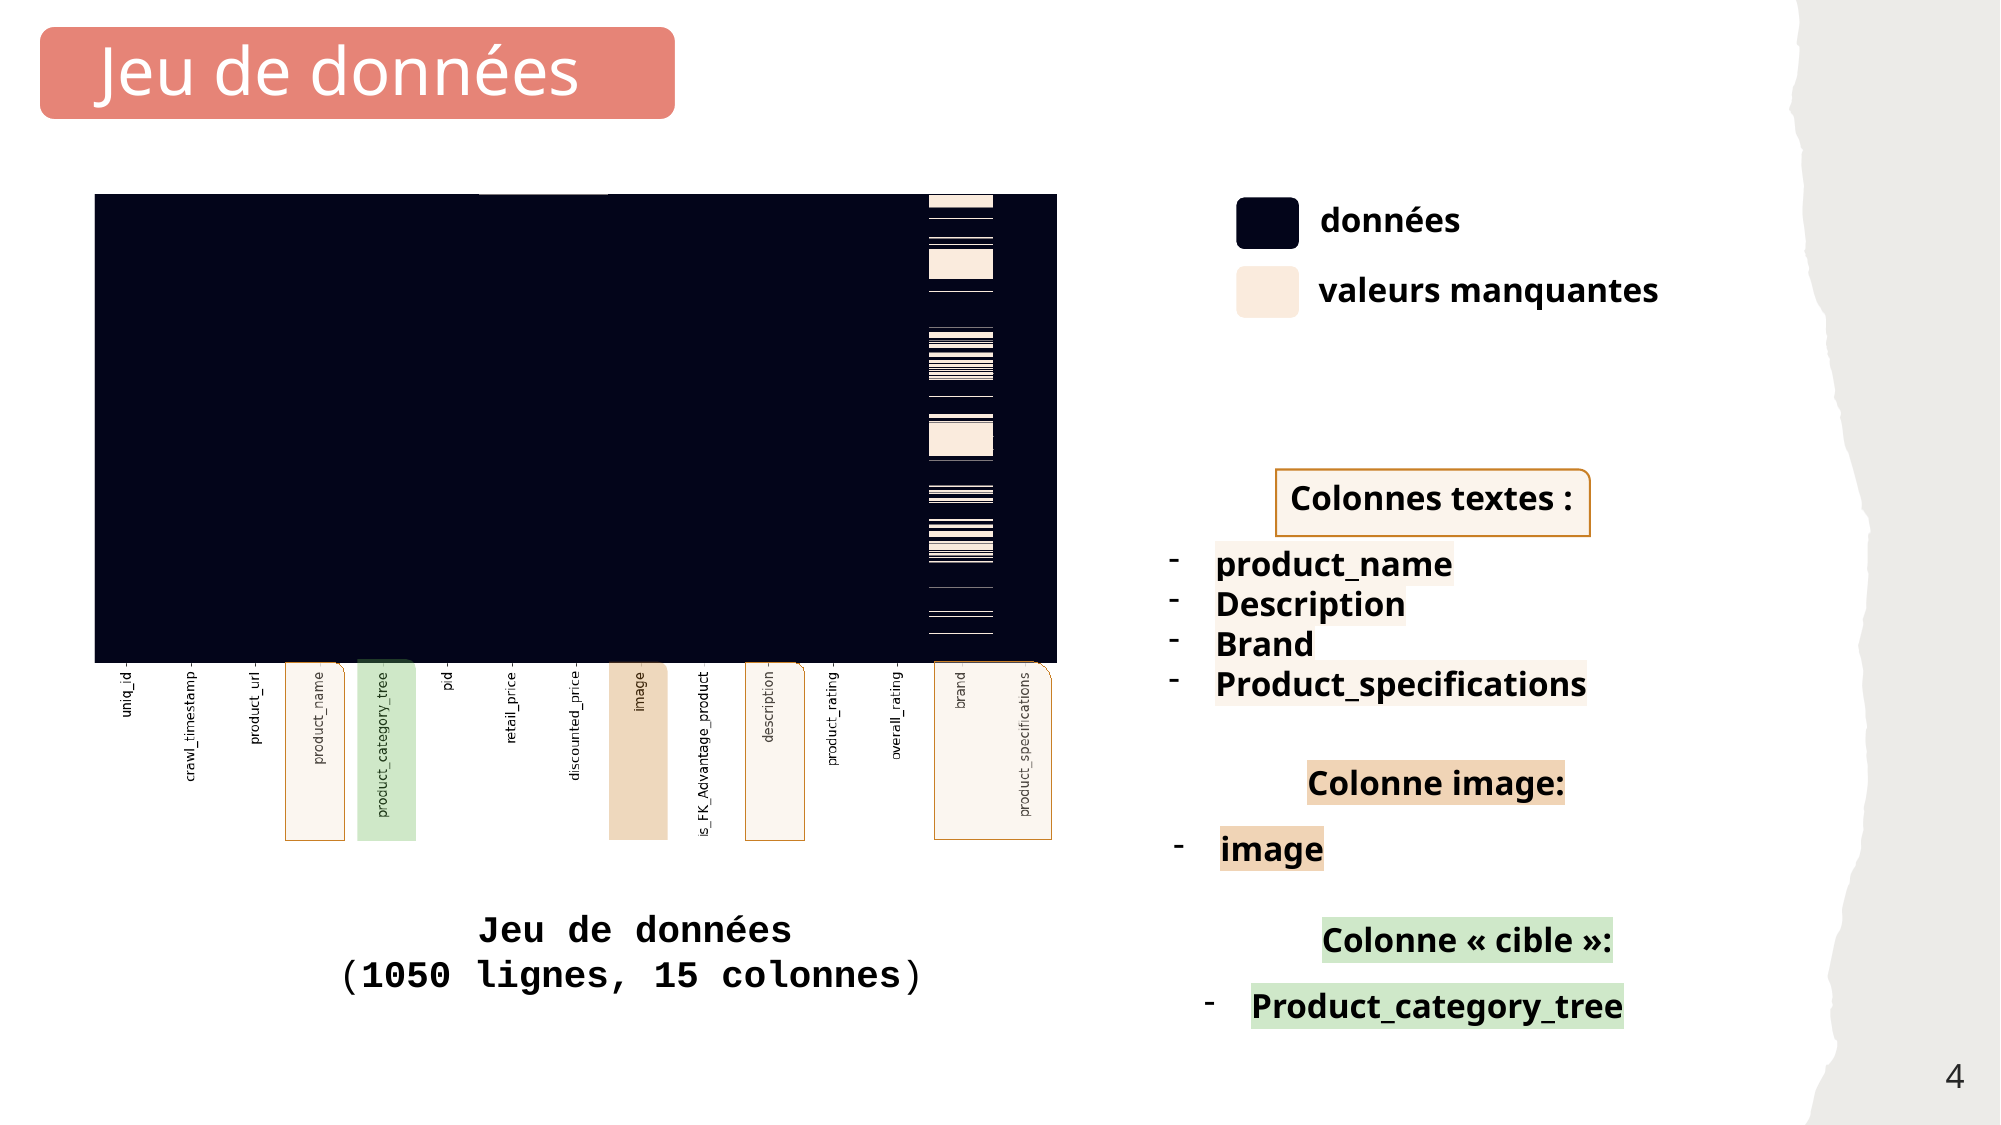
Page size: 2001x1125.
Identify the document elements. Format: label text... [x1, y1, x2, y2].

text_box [1153, 469, 1710, 755]
text_box Jeu de données (1050 lignes, 15 colonnes) [315, 897, 956, 1003]
text_box [1233, 194, 1303, 253]
text_box valeurs manquantes [1303, 261, 1710, 317]
text_box Jeu de données [84, 21, 649, 117]
text_box données [1305, 192, 1520, 247]
text_box Colonne « cible »: Product_category_tree [1189, 912, 1745, 1033]
text_box [1233, 262, 1303, 321]
picture [1789, 0, 2000, 1125]
picture [88, 192, 1063, 841]
text_box [36, 23, 679, 123]
text_box Colonne image: image [1158, 754, 1715, 876]
slide_number 4 [1910, 1029, 2000, 1125]
